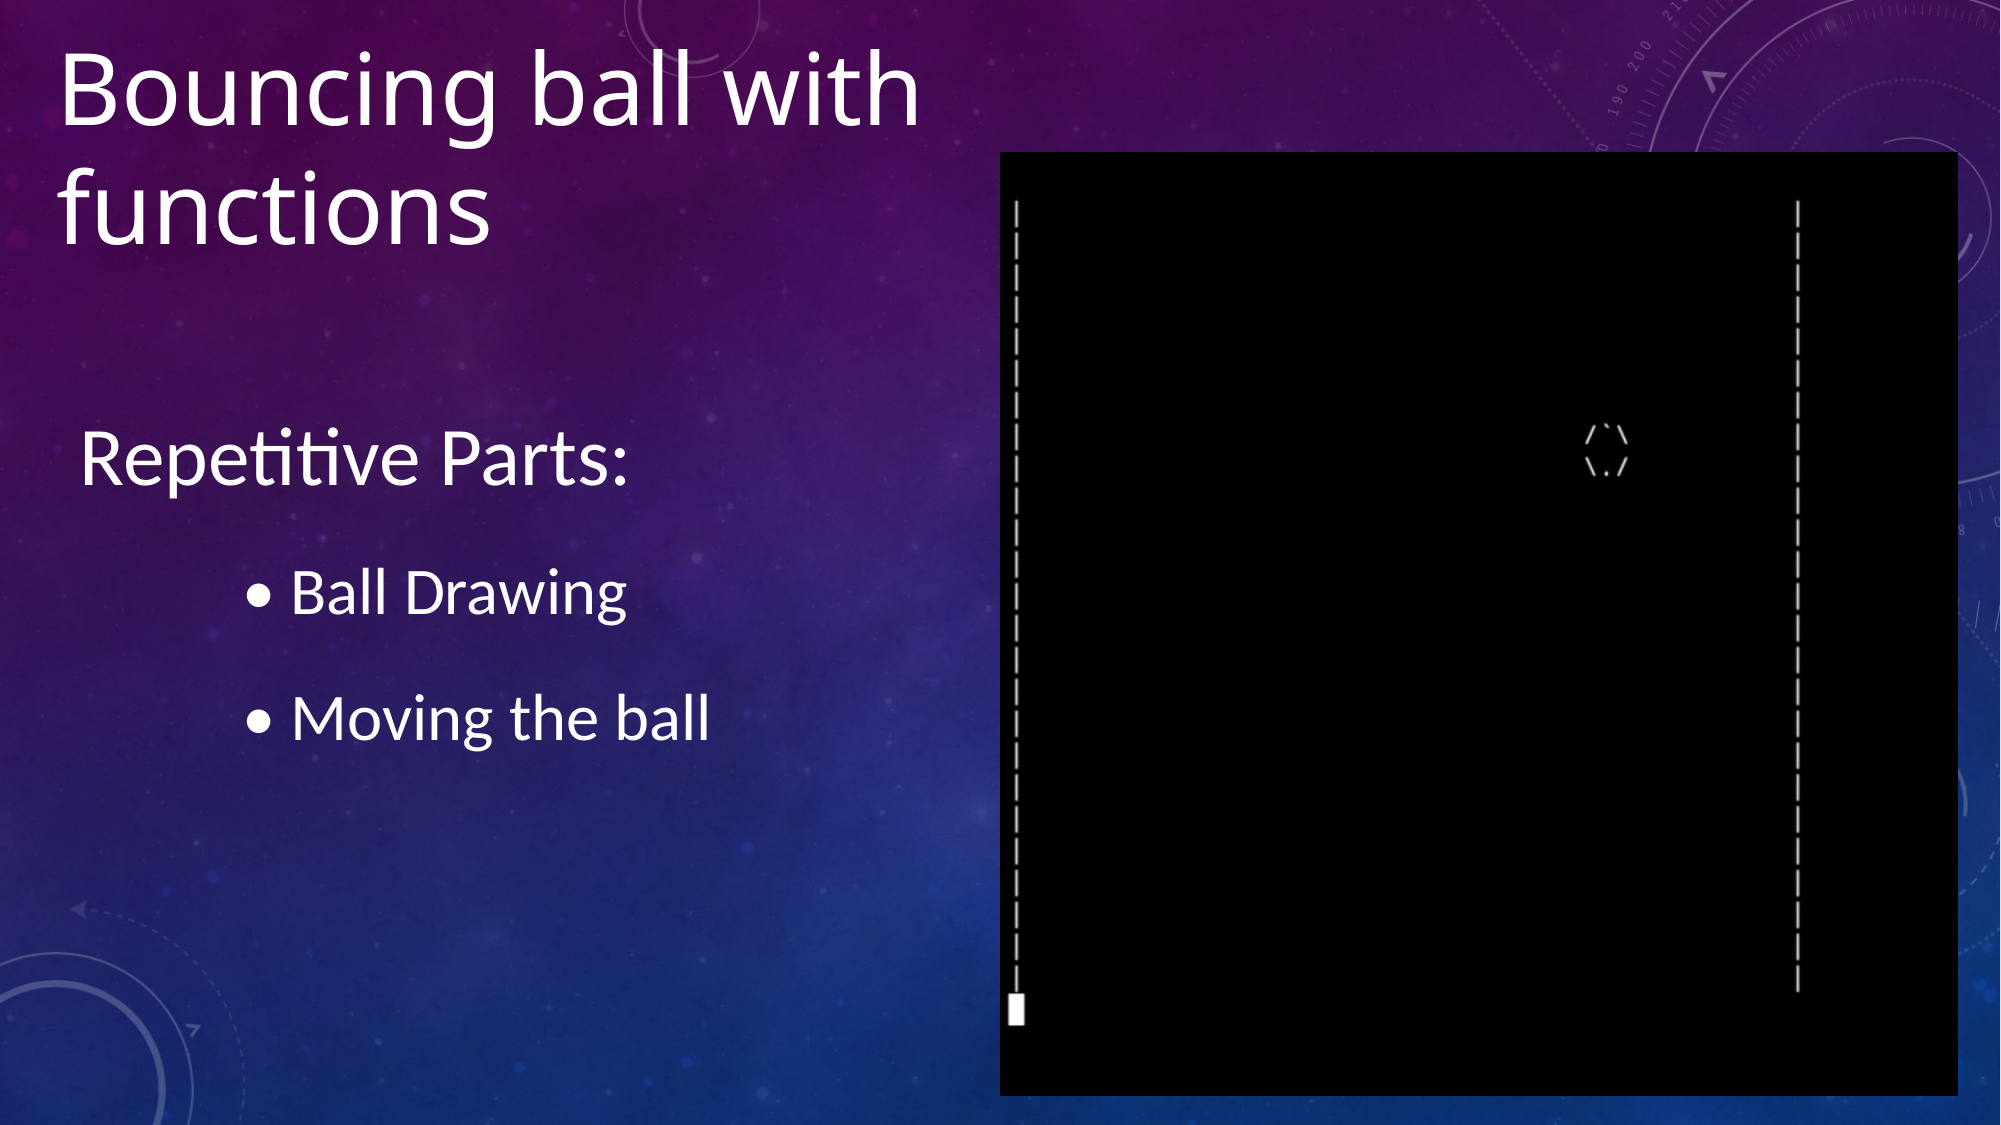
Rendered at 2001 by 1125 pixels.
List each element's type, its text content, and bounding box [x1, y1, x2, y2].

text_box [999, 151, 1959, 1097]
text_box • Ball Drawing [227, 540, 796, 636]
text_box • Moving the ball [227, 665, 736, 761]
text_box Bouncing ball with functions [41, 17, 1059, 273]
picture [0, 0, 2001, 1125]
text_box Repetitive Parts: [64, 395, 898, 510]
